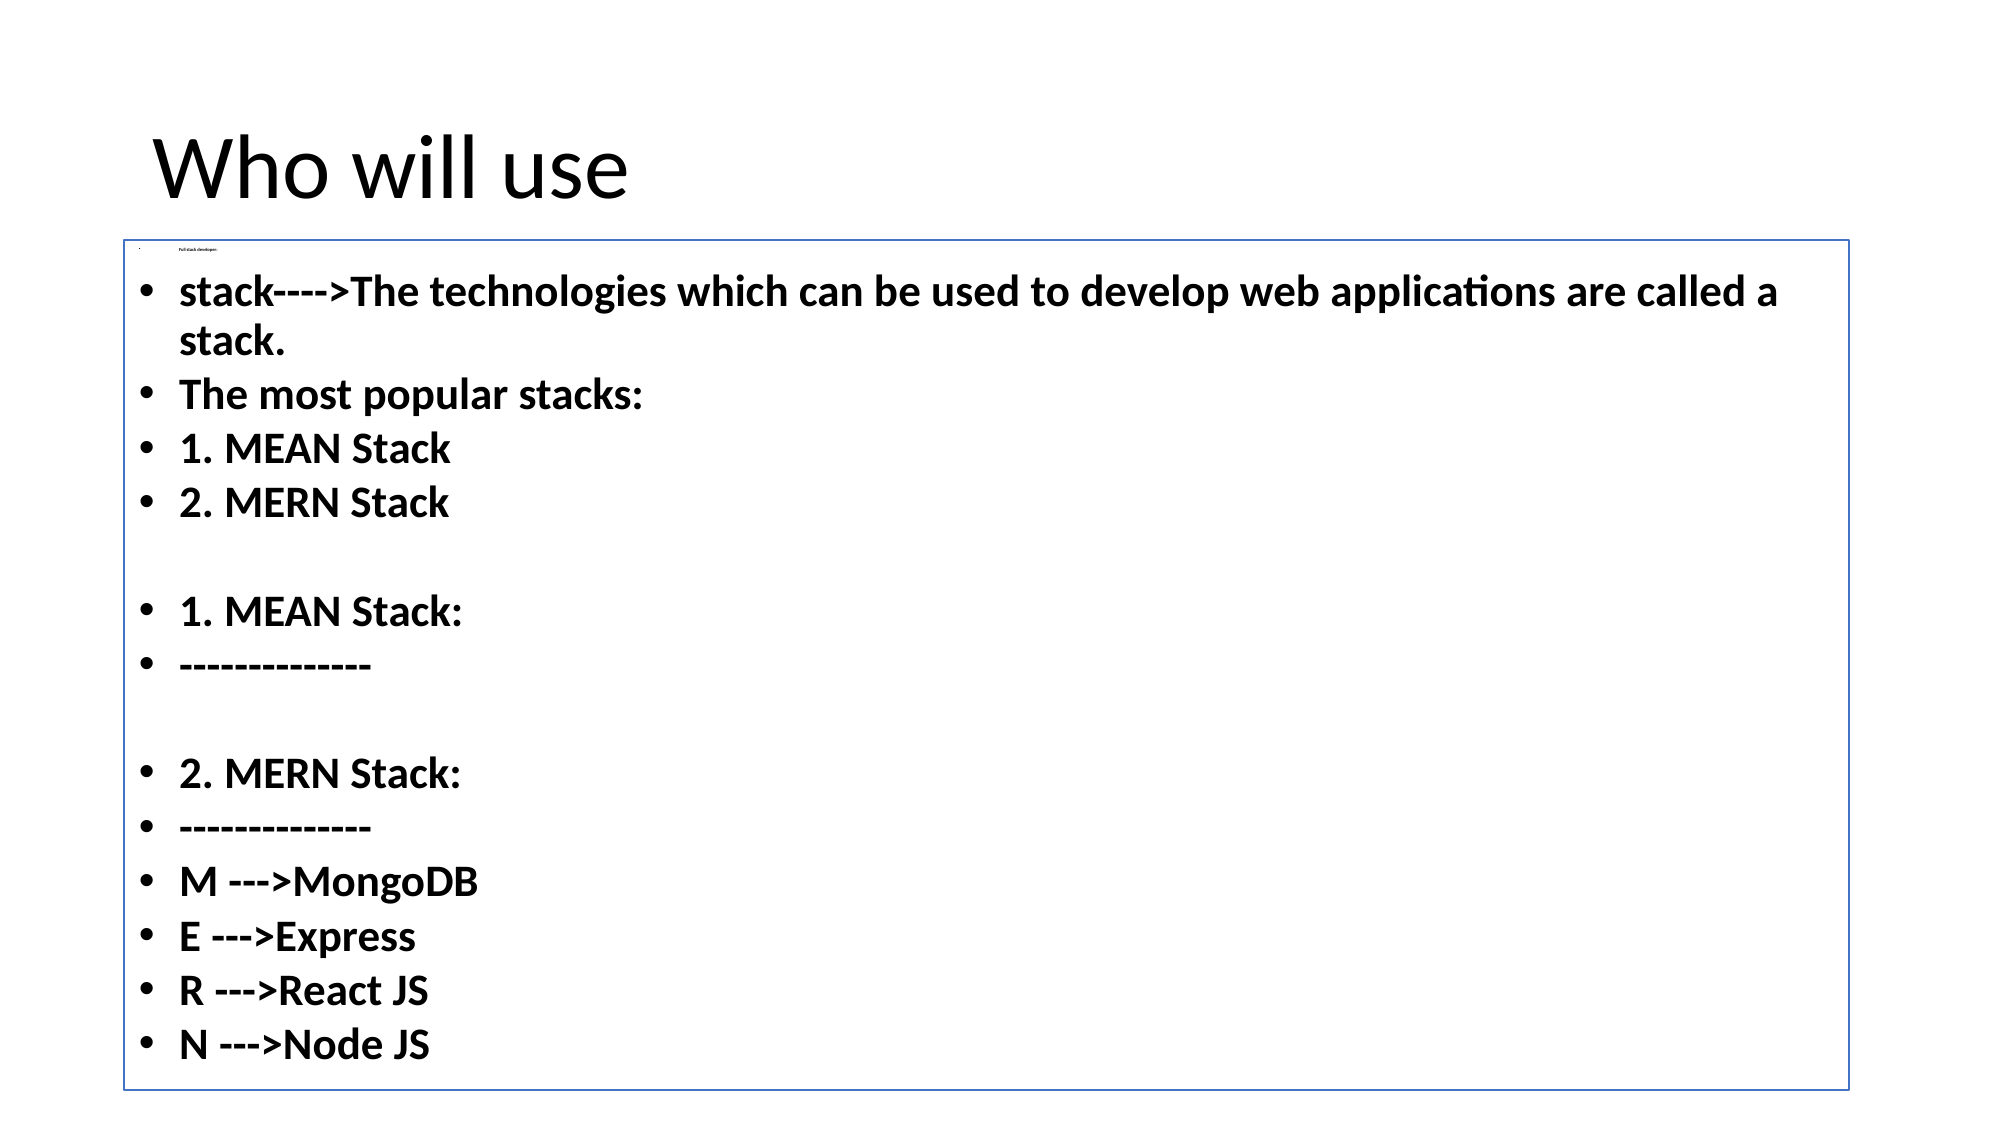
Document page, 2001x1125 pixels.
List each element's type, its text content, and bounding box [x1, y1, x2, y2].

list Full stack developer: stack---->The technologies which can be used to develop web applications are called a stack. The most popular stacks: 1. MEAN Stack 2. MERN Stack 1. MEAN Stack: -------------- 2. MERN Stack: -------------- M --->MongoDB E --->Express R --->React JS N --->Node JS [123, 239, 1849, 1090]
title Who will use [137, 59, 1863, 278]
